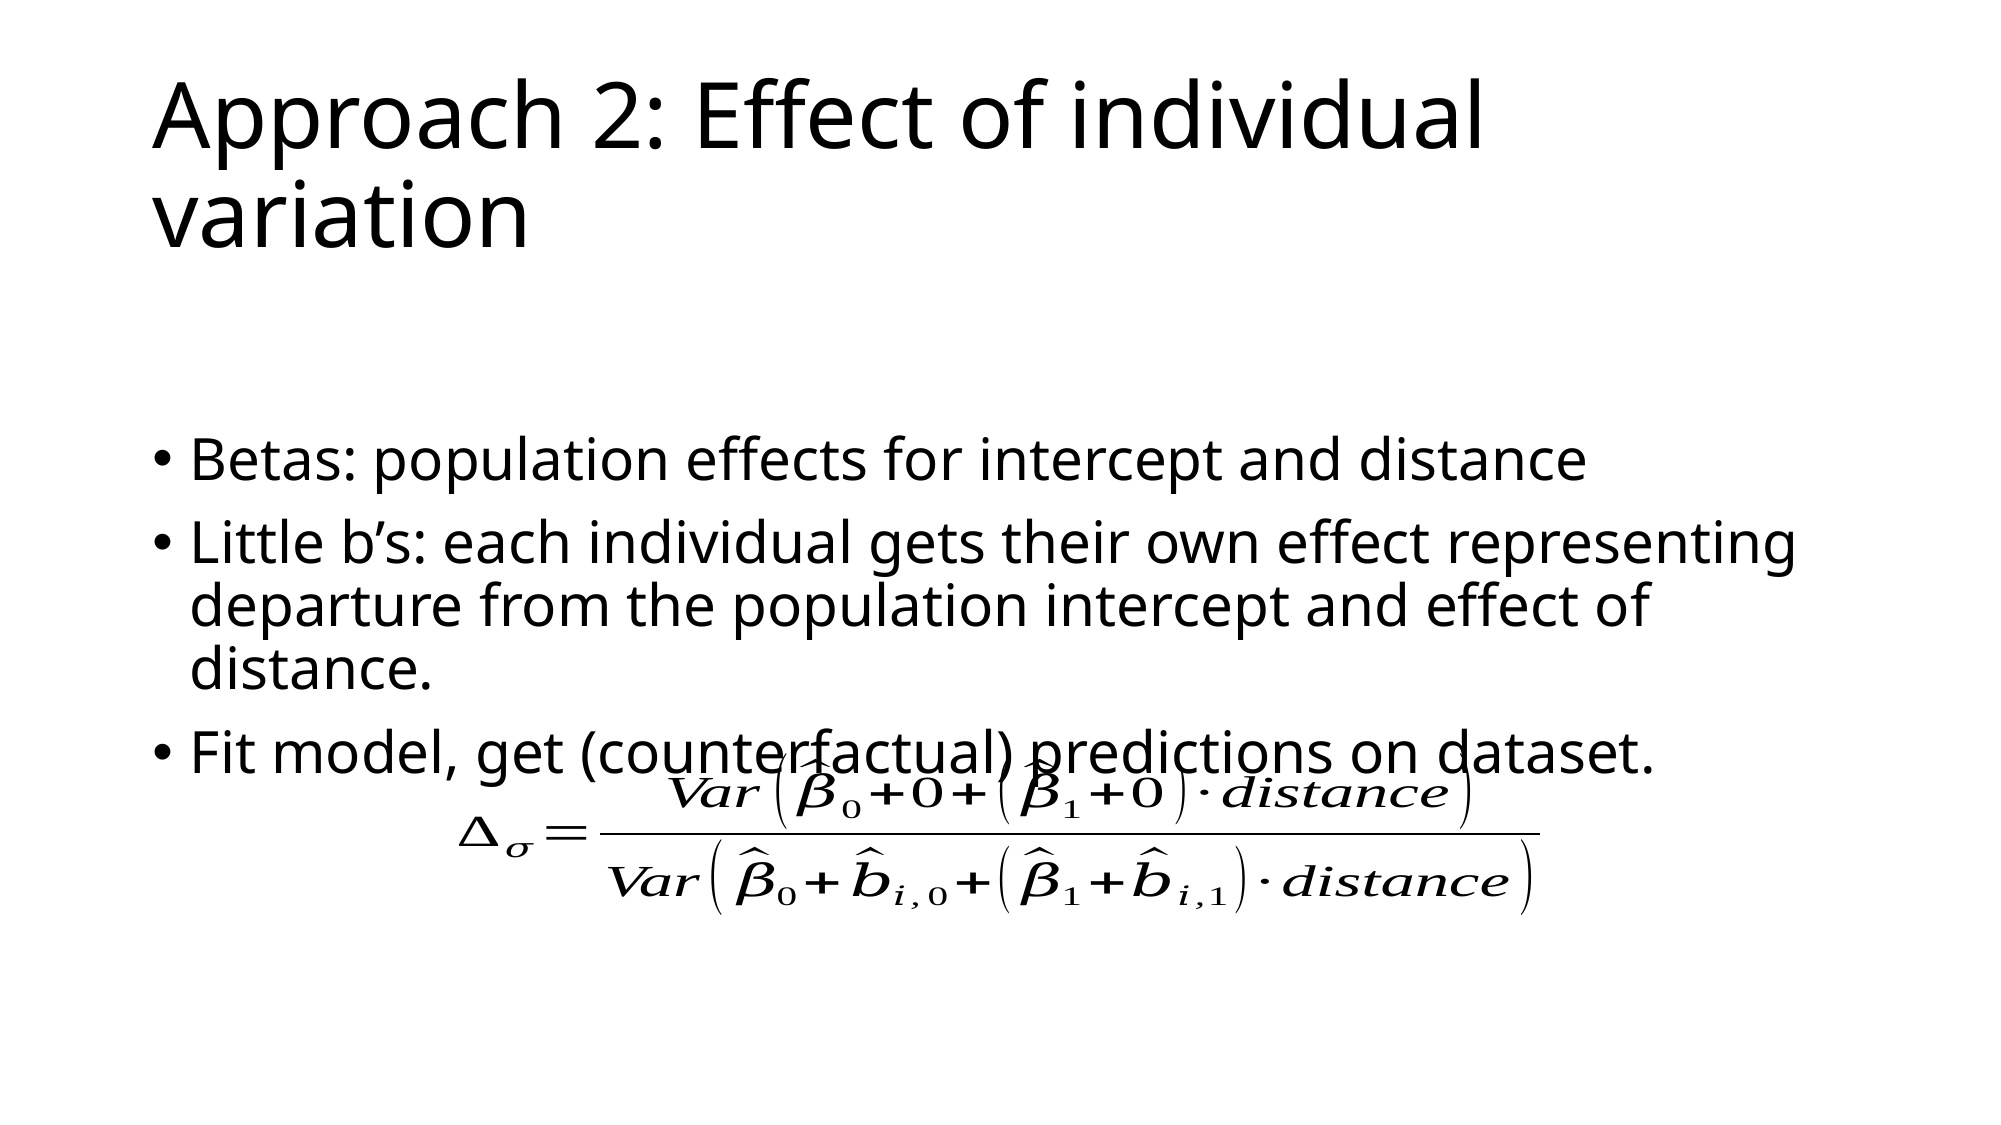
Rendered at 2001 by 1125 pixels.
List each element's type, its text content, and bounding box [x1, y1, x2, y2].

title Approach 2: Effect of individual variation [137, 59, 1863, 278]
